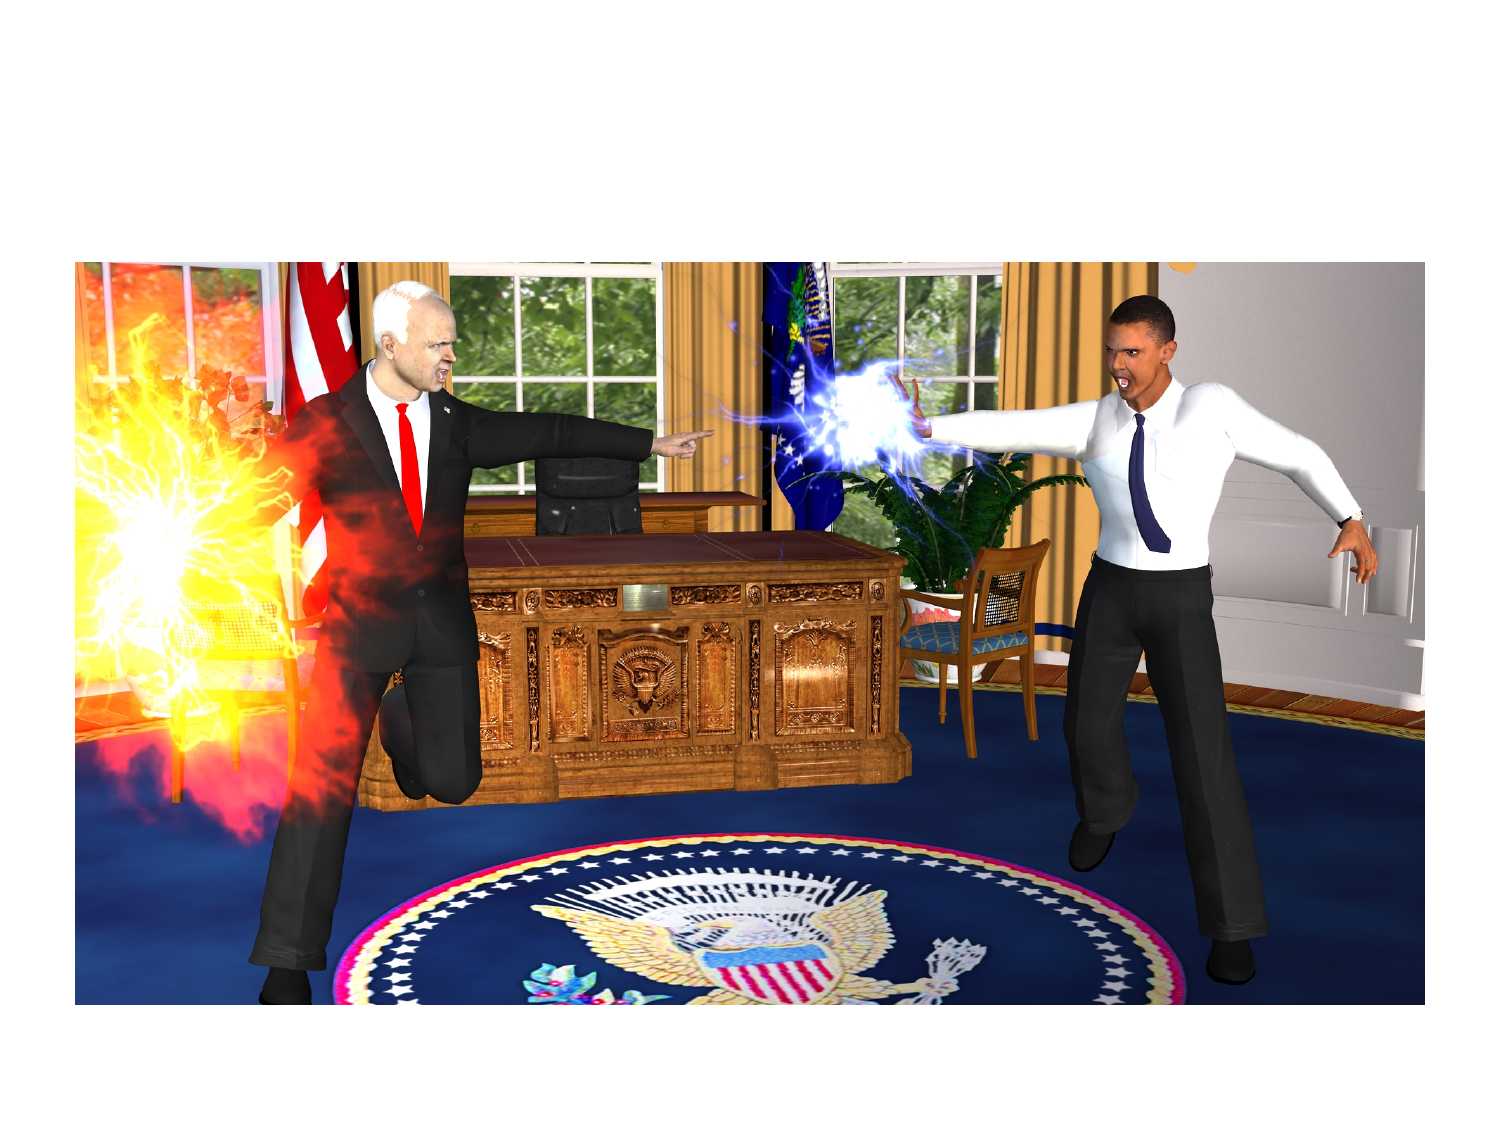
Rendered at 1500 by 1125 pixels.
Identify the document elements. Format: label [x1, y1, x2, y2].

list [74, 262, 1426, 1006]
